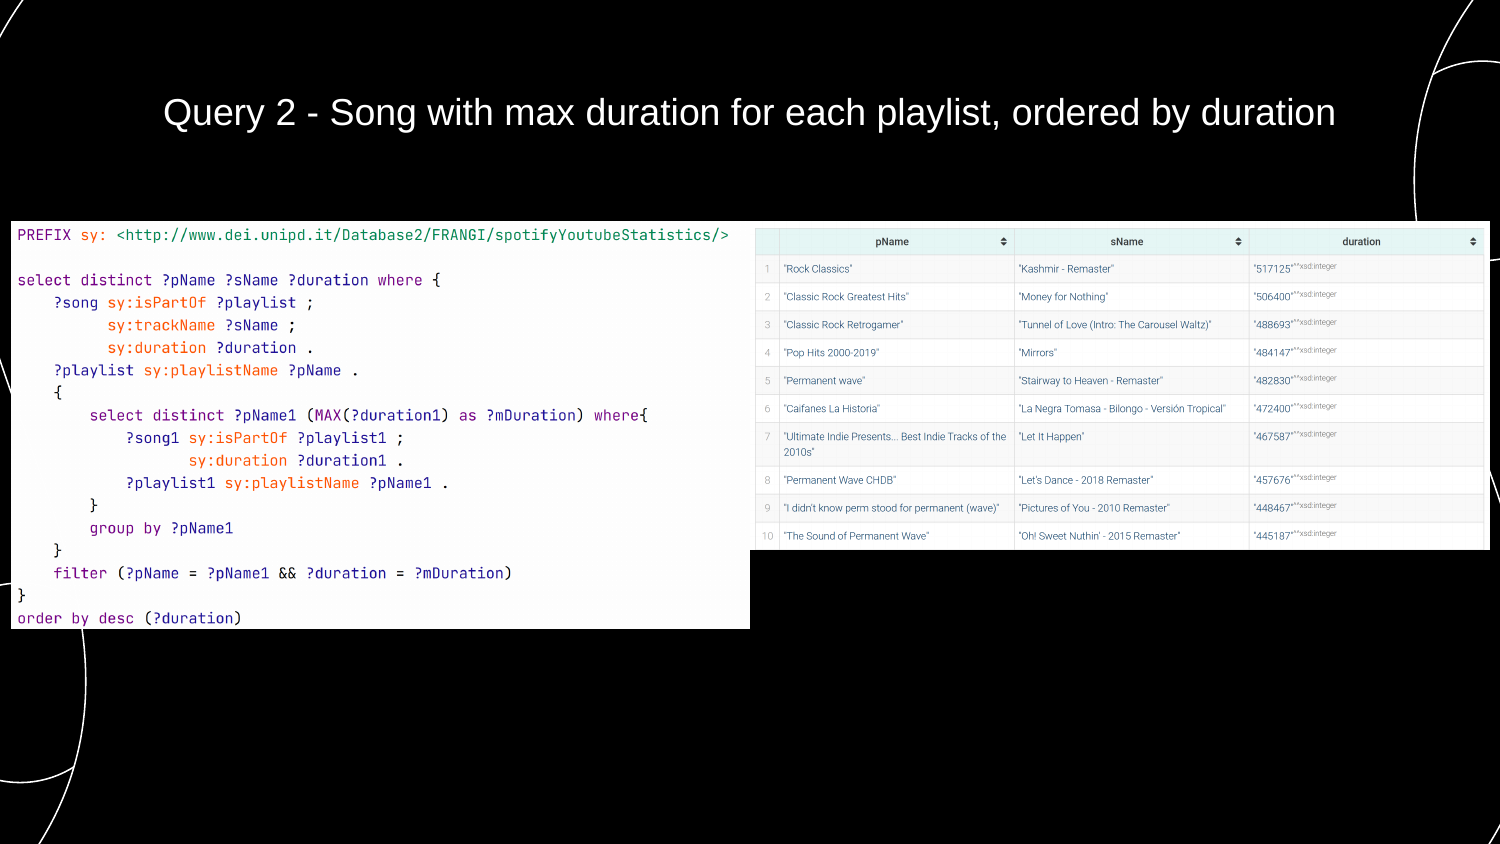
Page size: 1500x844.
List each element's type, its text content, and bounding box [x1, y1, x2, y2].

title Query 2 - Song with max duration for each playlist, ordered by duration [118, 72, 1382, 168]
picture [10, 221, 1490, 630]
